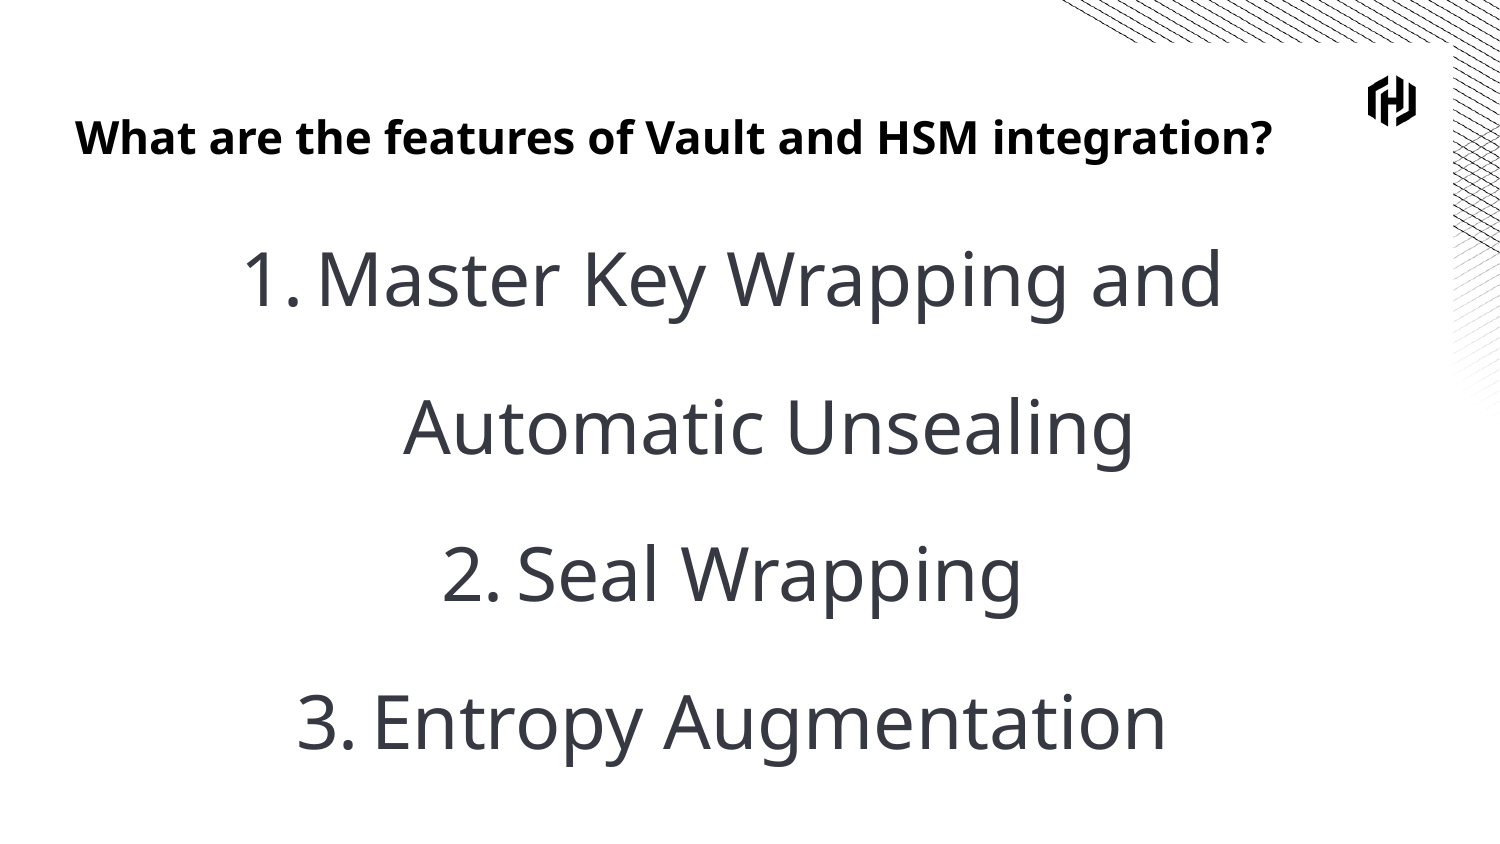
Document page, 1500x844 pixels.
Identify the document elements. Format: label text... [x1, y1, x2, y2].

picture [1367, 75, 1416, 127]
list Master Key Wrapping and Automatic Unsealing Seal Wrapping Entropy Augmentation [62, 174, 1404, 771]
picture [1062, 0, 1500, 611]
list What are the features of Vault and HSM integration? [75, 108, 1301, 176]
